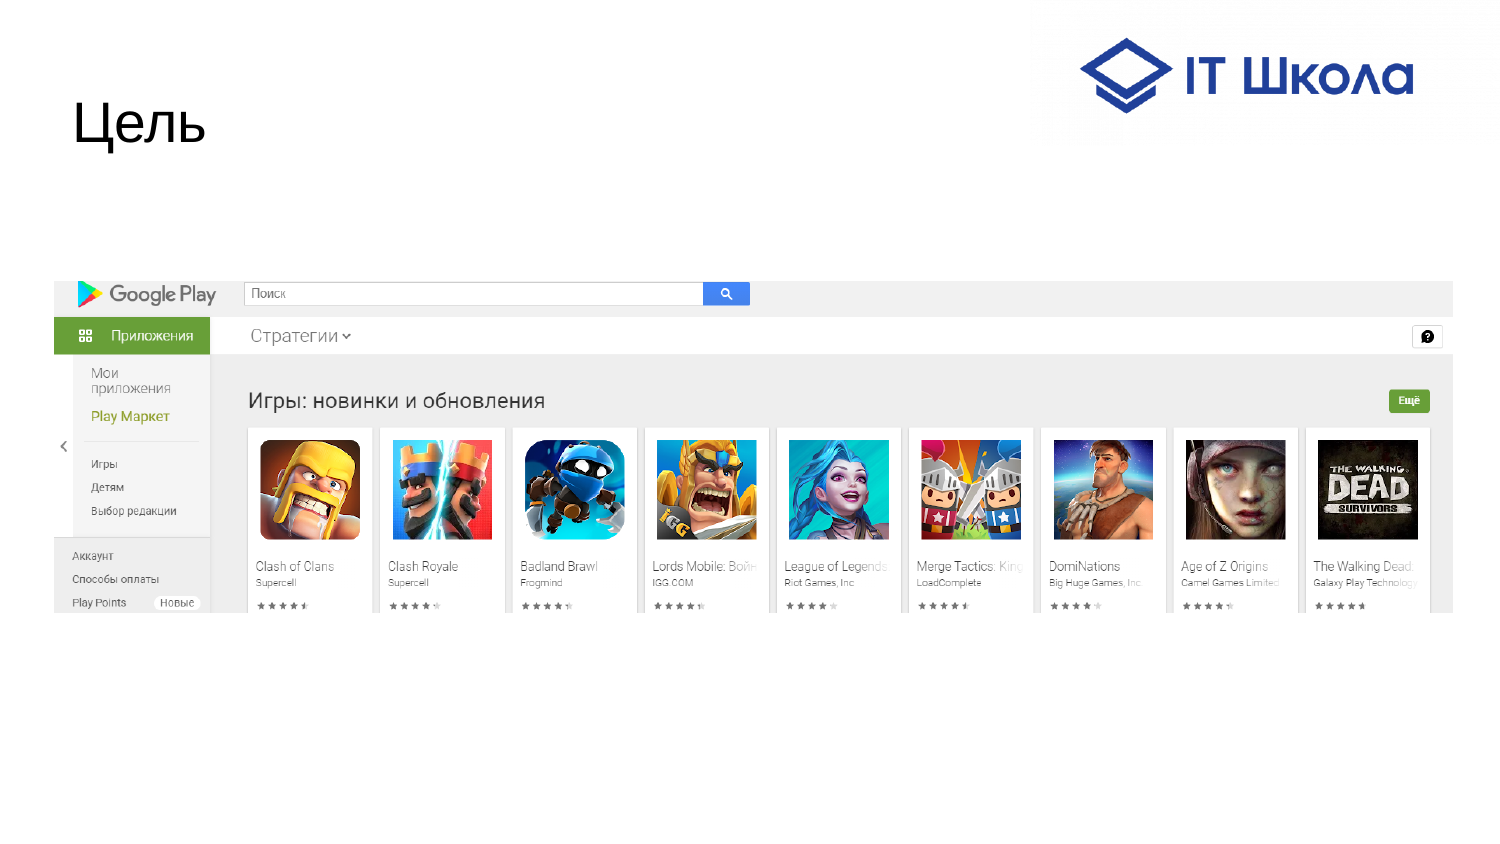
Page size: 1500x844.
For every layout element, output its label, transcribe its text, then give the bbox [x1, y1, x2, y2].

picture [54, 280, 1453, 614]
title Цель [57, 75, 1456, 170]
picture [1029, 0, 1500, 146]
